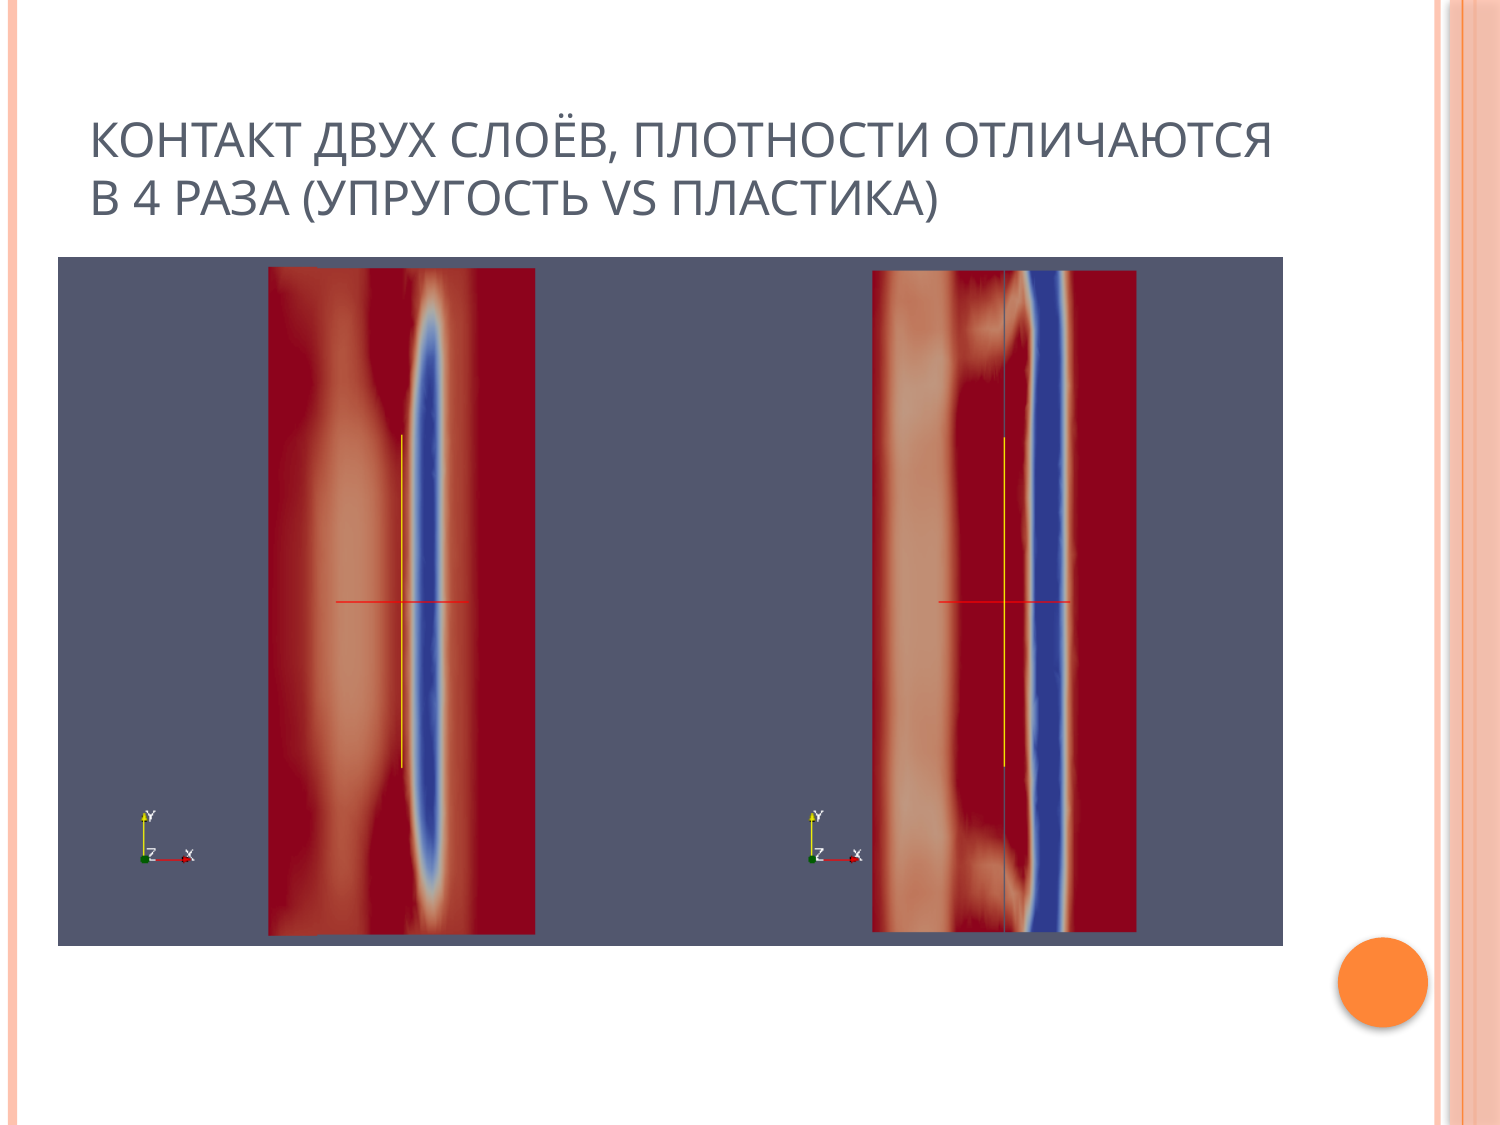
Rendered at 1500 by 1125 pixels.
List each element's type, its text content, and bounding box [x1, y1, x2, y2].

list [749, 257, 1284, 946]
title Контакт двух слоёв, плотности отличаются в 4 раза (упругость vs пластика) [75, 45, 1300, 233]
picture [57, 257, 747, 946]
